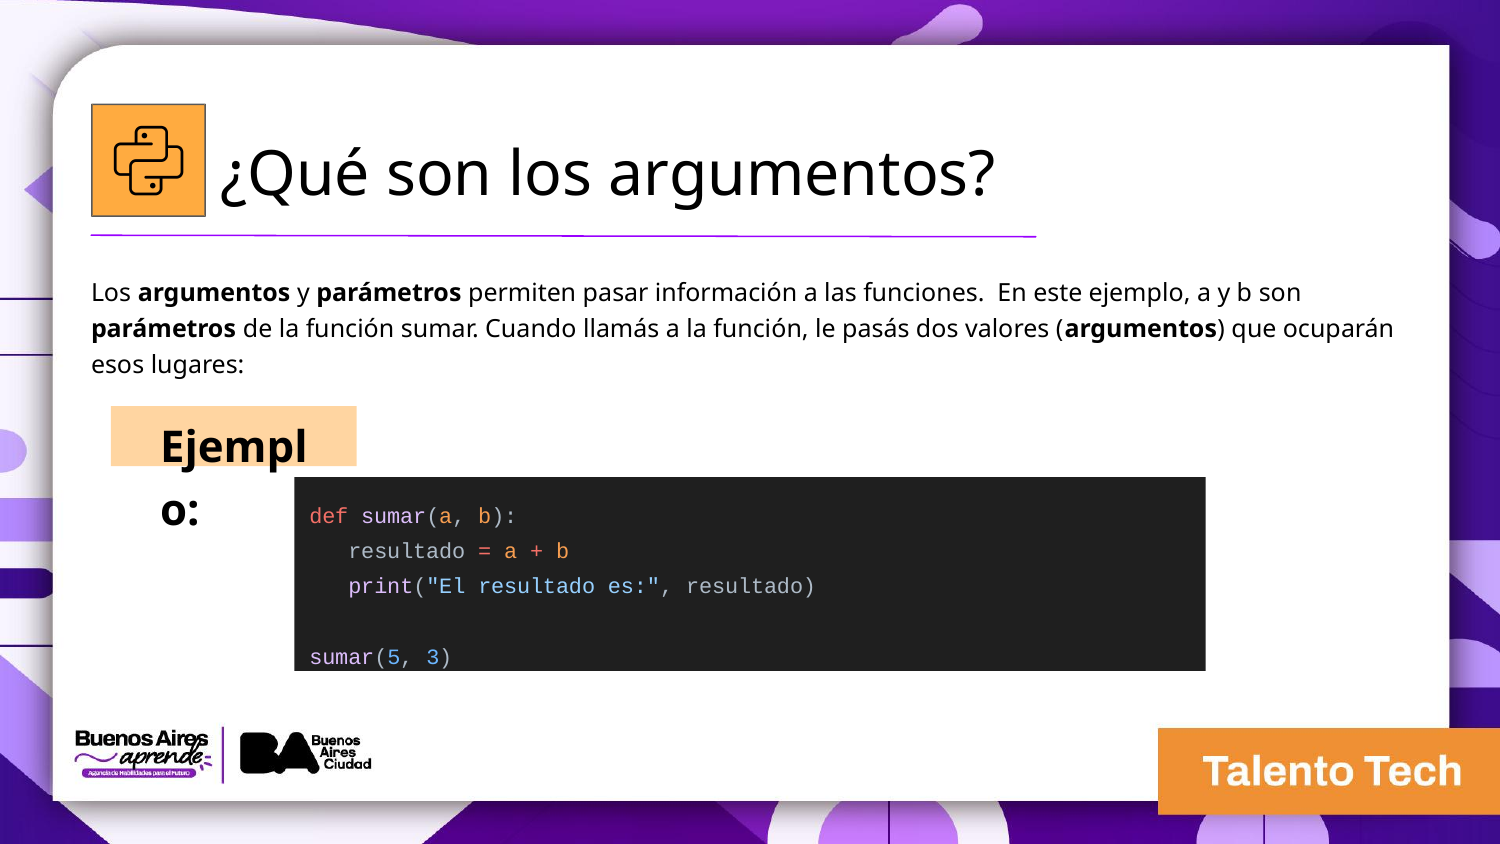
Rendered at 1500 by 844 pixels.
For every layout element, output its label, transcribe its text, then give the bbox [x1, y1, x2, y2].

text_box ¿Qué son los argumentos? [220, 118, 1421, 208]
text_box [90, 103, 207, 218]
picture [104, 115, 193, 205]
text_box [0, 0, 1500, 844]
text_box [110, 402, 357, 467]
text_box Los argumentos y parámetros permiten pasar información a las funciones. En este ejemplo, a y b son parámetros de la función sumar. Cuando llamás a la función, le pasás dos valores (argumentos) que ocuparán esos lugares: [91, 270, 1421, 379]
text_box def sumar(a, b): resultado = a + b print("El resultado es:", resultado) sumar(5, 3) [294, 477, 1206, 671]
text_box Ejemplo: [160, 476, 327, 534]
